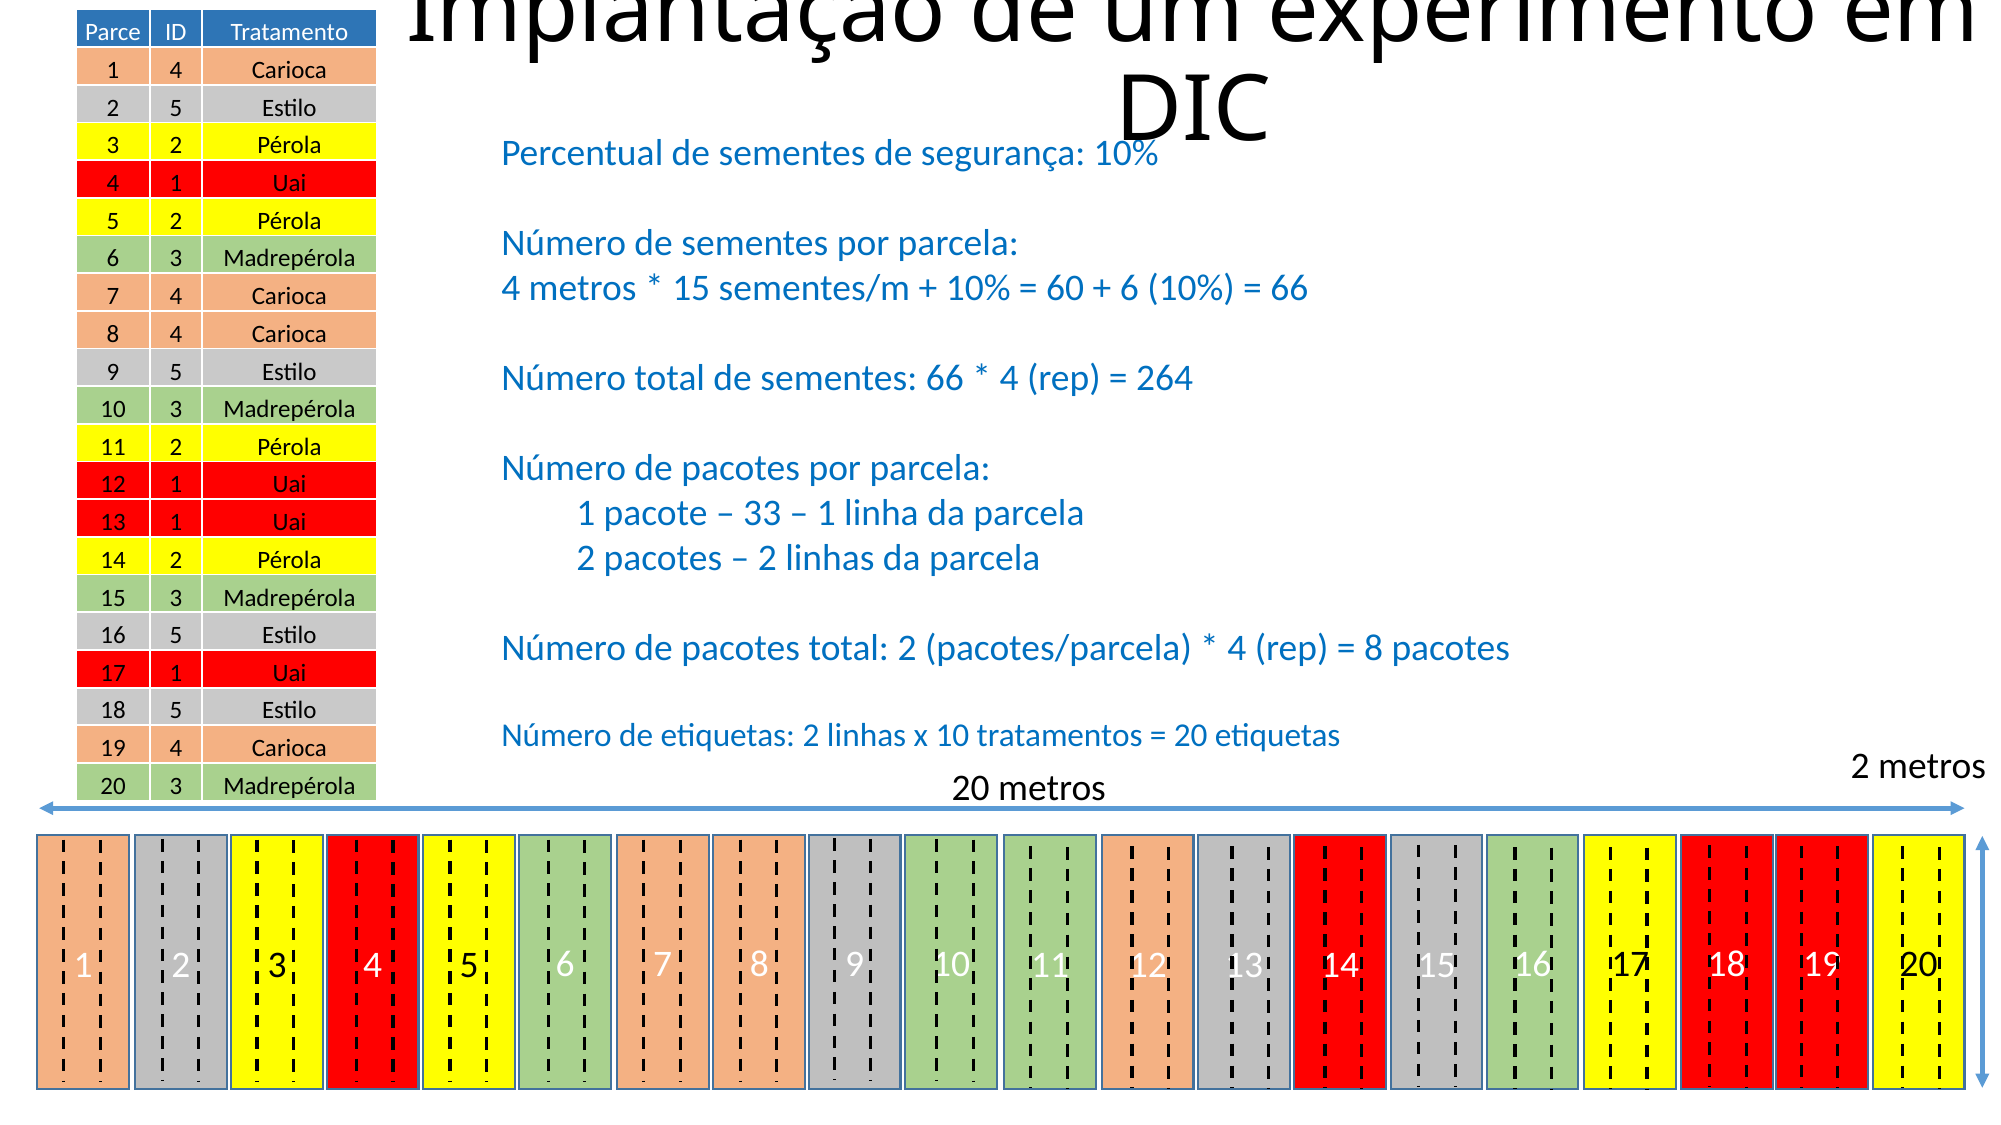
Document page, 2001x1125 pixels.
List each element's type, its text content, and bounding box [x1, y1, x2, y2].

table_cell 4 [77, 161, 149, 197]
table_cell 5 [151, 86, 201, 122]
text_box 14 [1293, 834, 1387, 1090]
text_box 19 [1775, 834, 1869, 1090]
table_cell 1 [151, 500, 201, 536]
table_cell 16 [77, 613, 149, 649]
table_cell Estilo [203, 689, 376, 724]
text_box 16 [1486, 834, 1579, 1090]
table_cell 2 [151, 199, 201, 235]
text_box 20 metros [936, 809, 1122, 816]
text_box 2 metros [1835, 733, 2000, 794]
table_cell 19 [77, 726, 149, 762]
table_cell 1 [151, 462, 201, 498]
table_cell 5 [151, 689, 201, 724]
table_cell 4 [151, 274, 201, 310]
table_cell Pérola [203, 123, 331, 159]
table_cell 4 [151, 48, 201, 84]
table_cell 3 [151, 236, 201, 272]
text_box 11 [1003, 834, 1097, 1090]
table_cell 1 [77, 48, 149, 84]
table_cell 3 [151, 387, 201, 423]
table_cell Pérola [203, 199, 376, 235]
text_box 2 [134, 834, 228, 1090]
table_cell 3 [151, 764, 201, 800]
text_box 17 [1583, 834, 1677, 1090]
text_box 1 [36, 834, 130, 1090]
table_cell 5 [77, 199, 149, 235]
table_cell 15 [77, 575, 149, 611]
text_box 13 [1197, 834, 1291, 1090]
table_cell 1 [151, 161, 201, 197]
text_box 5 [422, 834, 516, 1090]
table_cell 3 [77, 123, 149, 159]
table_cell 14 [77, 538, 149, 574]
table_cell 13 [77, 500, 149, 536]
text_box 3 [230, 834, 324, 1090]
table_cell Madrepérola [203, 575, 376, 611]
table_header Parce [77, 10, 149, 46]
text_box 10 [904, 834, 998, 1090]
table_header ID [151, 10, 201, 46]
table_cell Uai [203, 500, 376, 536]
table_cell 1 [151, 651, 201, 687]
table_cell 2 [151, 425, 201, 461]
table_cell 8 [77, 312, 149, 348]
table_cell Uai [203, 462, 376, 498]
text_box 12 [1101, 834, 1195, 1090]
text_box 9 [808, 834, 902, 1090]
table_cell Carioca [203, 274, 376, 310]
table_cell 18 [77, 689, 149, 724]
table_cell 4 [151, 312, 201, 348]
table_cell 11 [77, 425, 149, 461]
table_cell 5 [151, 613, 201, 649]
text_box 4 [326, 834, 420, 1090]
table_cell 3 [151, 575, 201, 611]
table_header Tratamento [203, 10, 331, 46]
table_cell Uai [203, 161, 376, 197]
table_cell 20 [77, 764, 149, 800]
table_cell Madrepérola [203, 236, 376, 272]
table_cell 9 [77, 349, 149, 385]
table_cell 10 [77, 387, 149, 423]
text_box Percentual de sementes de segurança: 10% Número de sementes por parcela: 4 metros * 15 sementes/m + 10% = 60 + 6 (10%) = 66 Número total de sementes: 66 * 4 (rep) = 264 Número de pacotes por parcela: 1 pacote – 33 – 1 linha da parcela 2 pacotes – 2 linhas da parcela Número de pacotes total: 2 (pacotes/parcela) * 4 (rep) = 8 pacotes Número de etiquetas: 2 linhas x 10 tratamentos = 20 etiquetas [486, 170, 1890, 761]
table_cell Carioca [203, 312, 376, 348]
table_cell Pérola [203, 538, 376, 574]
text_box 20 metros [936, 761, 1122, 808]
title Implantação de um experimento em DIC [331, 0, 2000, 170]
text_box 6 [518, 834, 612, 1090]
text_box 18 [1680, 834, 1774, 1090]
table_cell Madrepérola [203, 764, 376, 800]
text_box 15 [1390, 834, 1483, 1090]
text_box 7 [616, 834, 710, 1090]
text_box 8 [712, 834, 806, 1090]
table_cell 6 [77, 236, 149, 272]
table_cell 12 [77, 462, 149, 498]
table_cell Madrepérola [203, 387, 376, 423]
table_cell 2 [77, 86, 149, 122]
table_cell 7 [77, 274, 149, 310]
table_cell Pérola [203, 425, 376, 461]
table_cell Estilo [203, 613, 376, 649]
table_cell Estilo [203, 86, 331, 122]
text_box 20 [1872, 834, 1966, 1090]
table_cell 5 [151, 349, 201, 385]
table_cell Uai [203, 651, 376, 687]
table_cell Carioca [203, 726, 376, 762]
table_cell Carioca [203, 48, 331, 84]
table_cell 17 [77, 651, 149, 687]
table_cell 2 [151, 123, 201, 159]
table_cell 4 [151, 726, 201, 762]
table_cell 2 [151, 538, 201, 574]
table_cell Estilo [203, 349, 376, 385]
